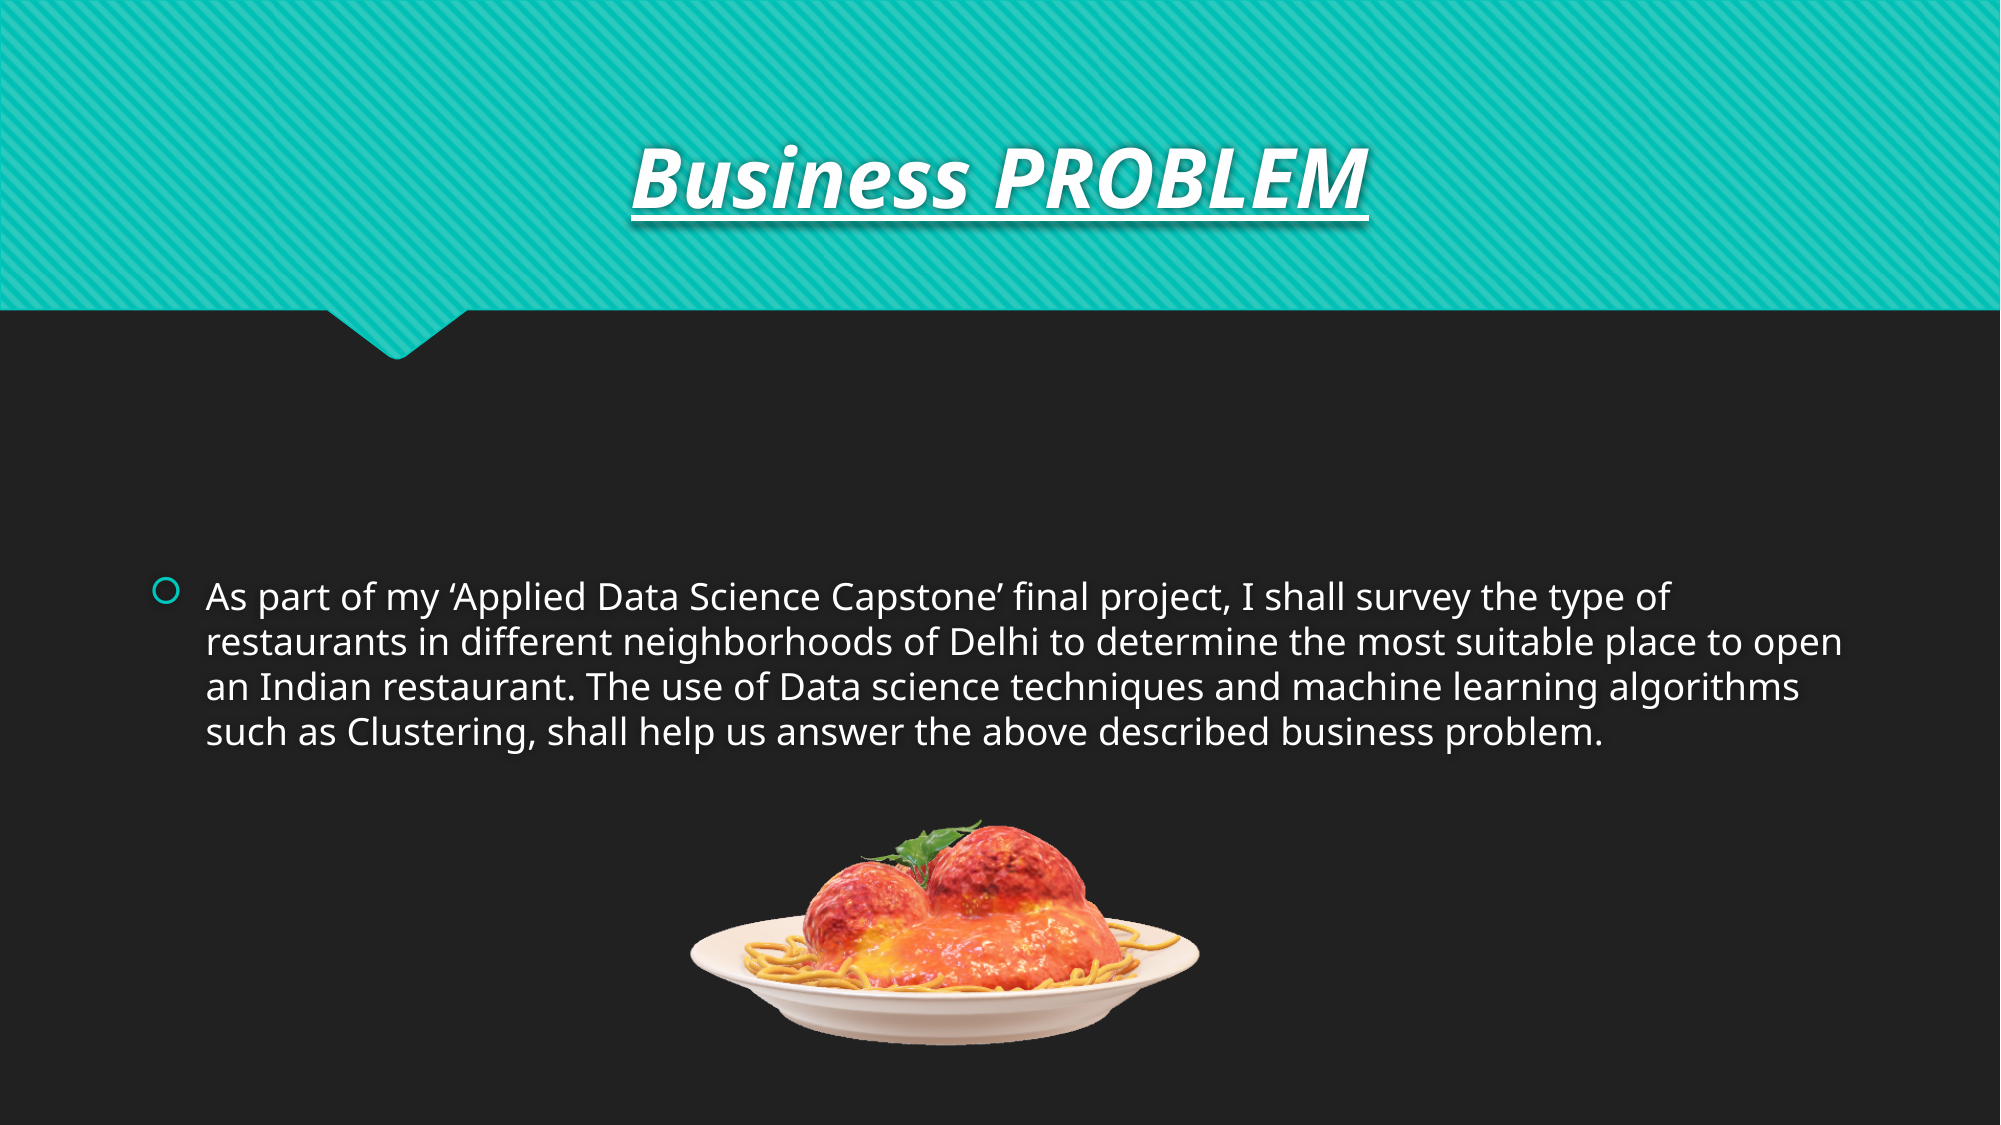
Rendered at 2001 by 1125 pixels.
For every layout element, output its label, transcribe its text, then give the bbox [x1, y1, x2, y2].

title Business PROBLEM [132, 73, 1868, 233]
picture [685, 775, 1205, 1051]
list As part of my ‘Applied Data Science Capstone’ final project, I shall survey the type of restaurants in different neighborhoods of Delhi to determine the most suitable place to open an Indian restaurant. The use of Data science techniques and machine learning algorithms such as Clustering, shall help us answer the above described business problem. [134, 364, 1866, 962]
